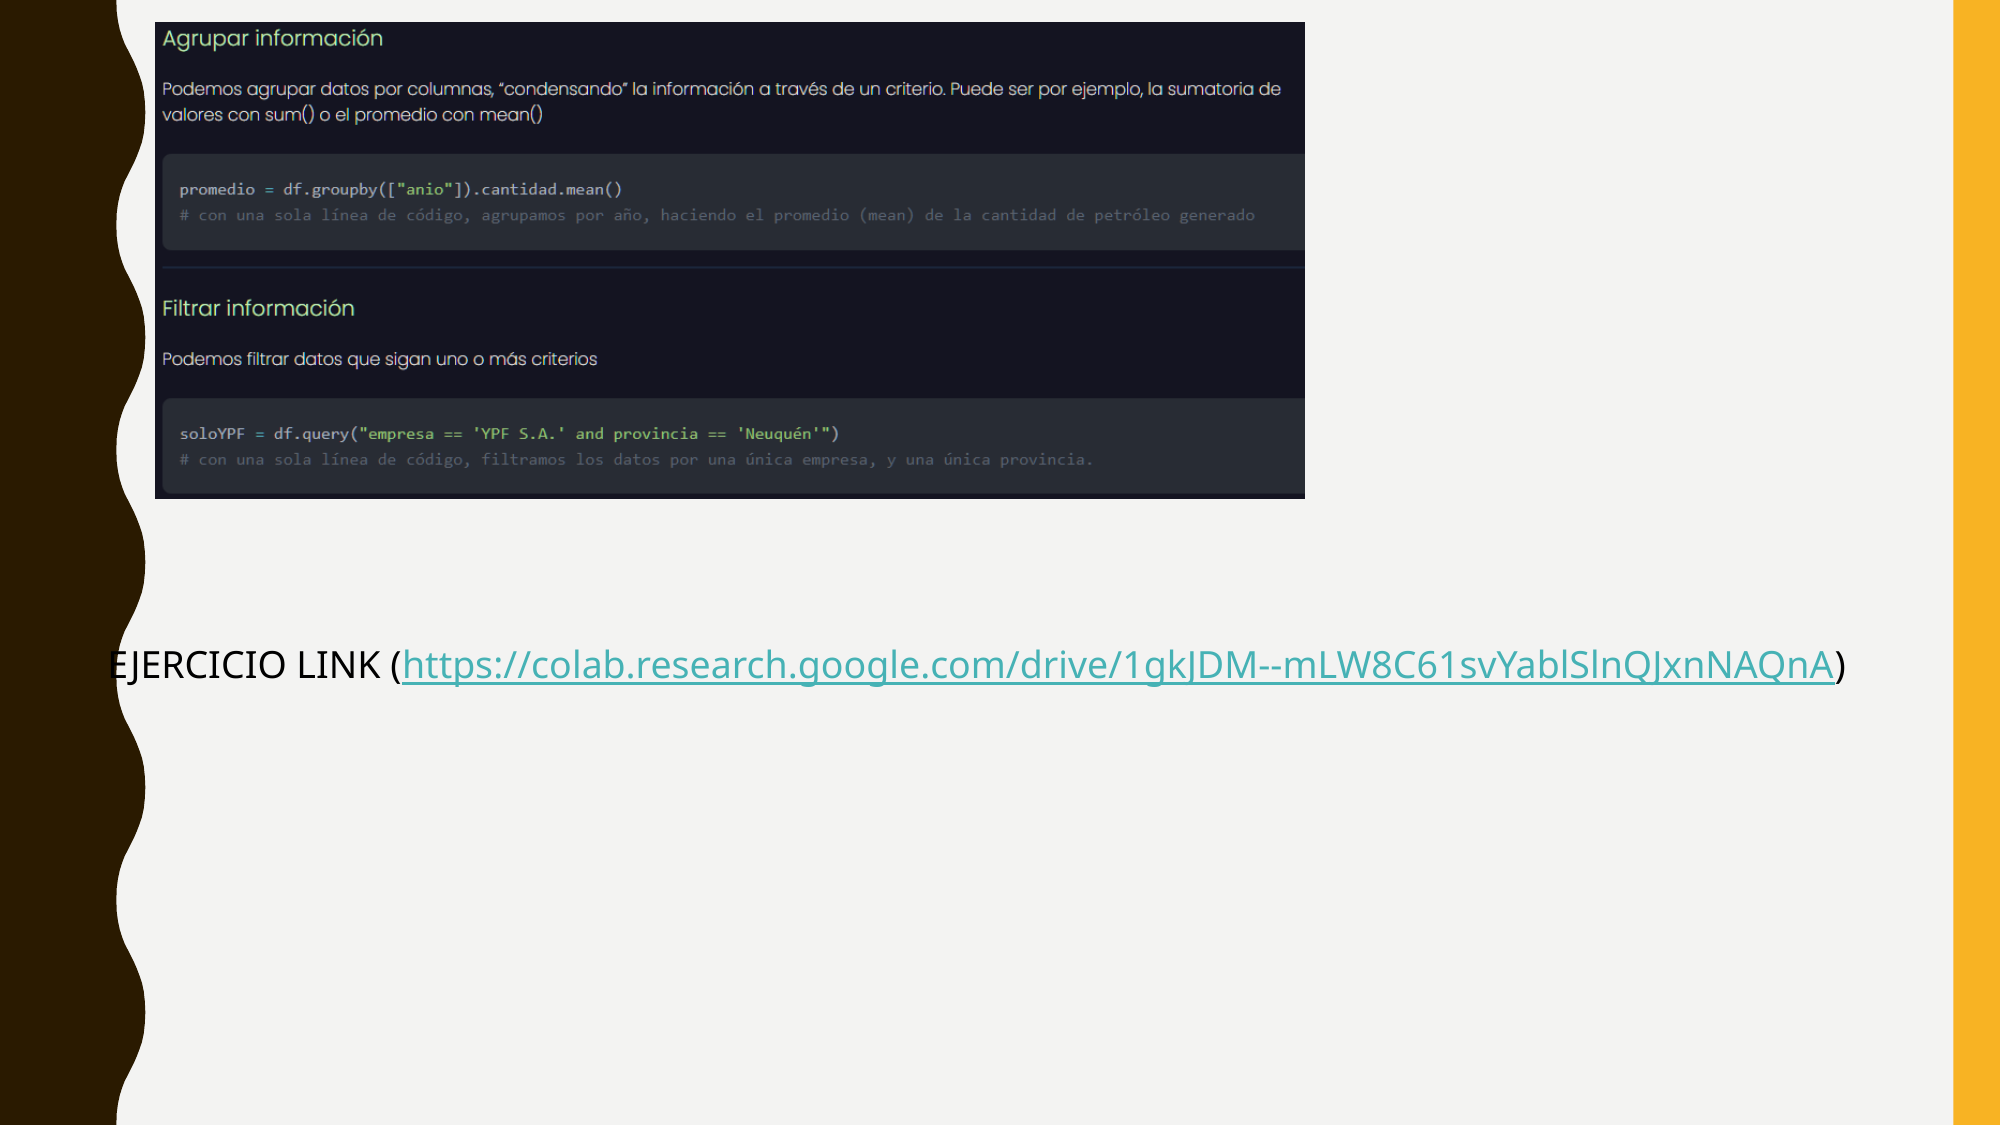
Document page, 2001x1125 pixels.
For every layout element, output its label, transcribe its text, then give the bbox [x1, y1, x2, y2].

text_box EJERCICIO LINK (https://colab.research.google.com/drive/1gkJDM--mLW8C61svYablSlnQJxnNAQnA) [92, 633, 1861, 745]
picture [155, 22, 1305, 499]
